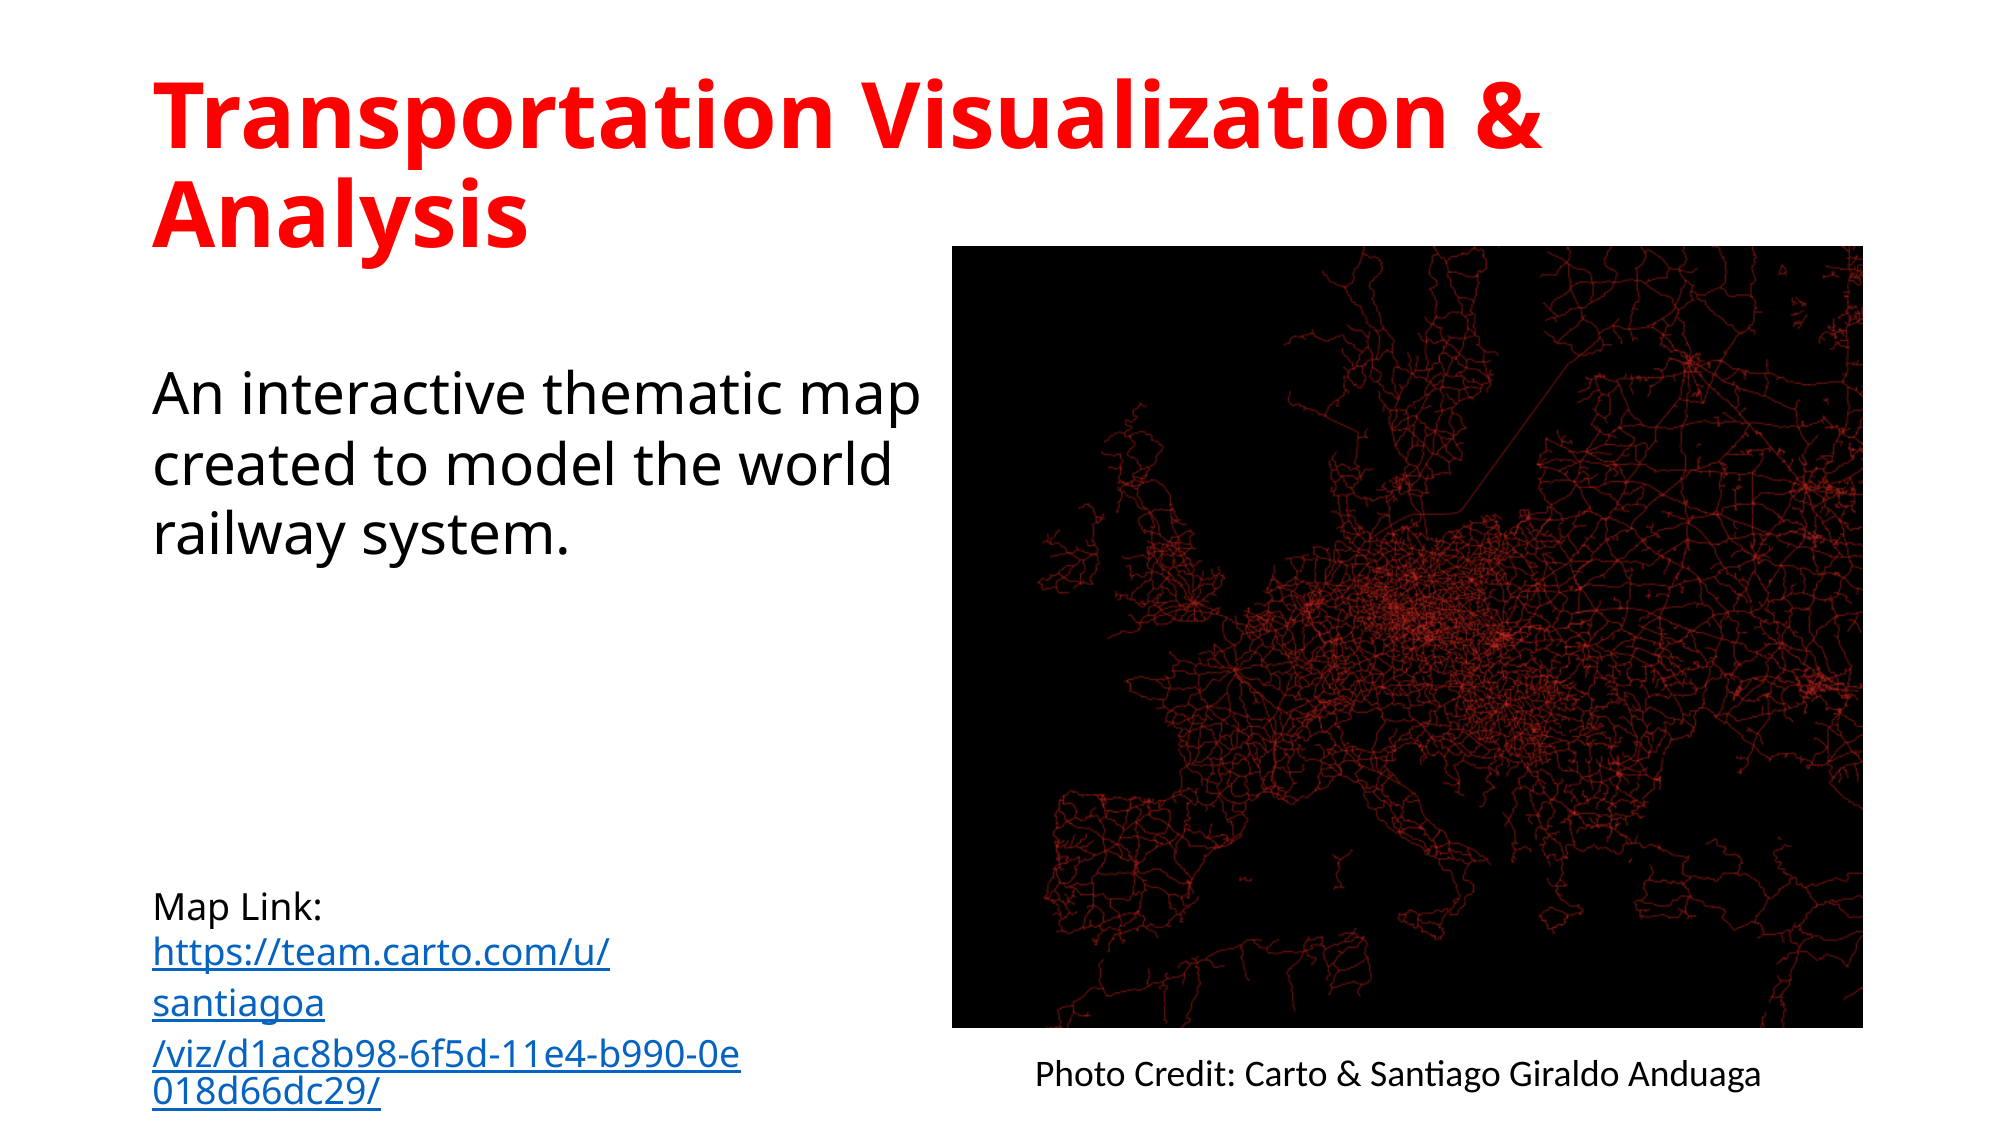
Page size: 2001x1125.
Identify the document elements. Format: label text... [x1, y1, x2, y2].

text_box An interactive thematic map created to model the world railway system. [137, 349, 952, 574]
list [952, 246, 1863, 1028]
title Transportation Visualization & Analysis [137, 59, 1863, 278]
text_box Map Link: https://team.carto.com/u/santiagoa/viz/d1ac8b98-6f5d-11e4-b990-0e018d66dc29/embed_map [137, 875, 768, 1125]
text_box Photo Credit: Carto & Santiago Giraldo Anduaga [1020, 1041, 1778, 1102]
